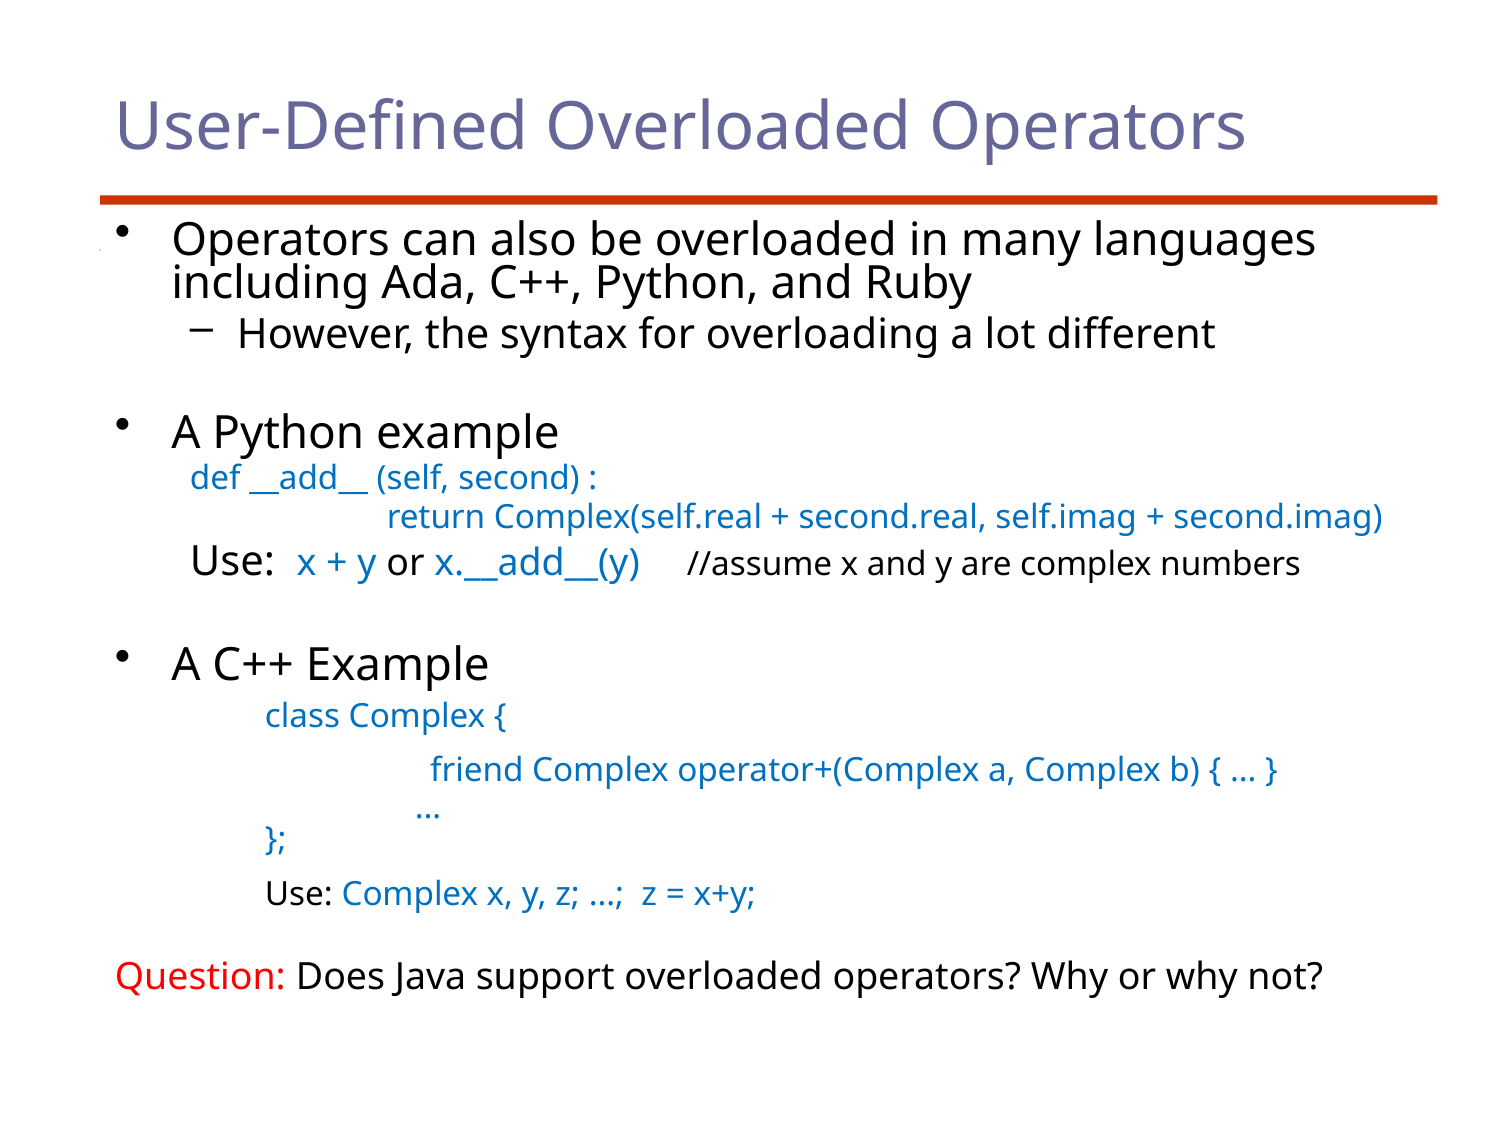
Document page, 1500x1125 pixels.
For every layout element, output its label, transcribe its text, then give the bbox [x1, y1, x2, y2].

list Operators can also be overloaded in many languages including Ada, C++, Python, and Ruby However, the syntax for overloading a lot different A Python example def __add__ (self, second) : return Complex(self.real + second.real, self.imag + second.imag) Use: x + y or x.__add__(y) //assume x and y are complex numbers A C++ Example class Complex { friend Complex operator+(Complex a, Complex b) { … } … }; Use: Complex x, y, z; …; z = x+y; Question: Does Java support overloaded operators? Why or why not? [99, 212, 1438, 1050]
title User-Defined Overloaded Operators [99, 75, 1438, 175]
